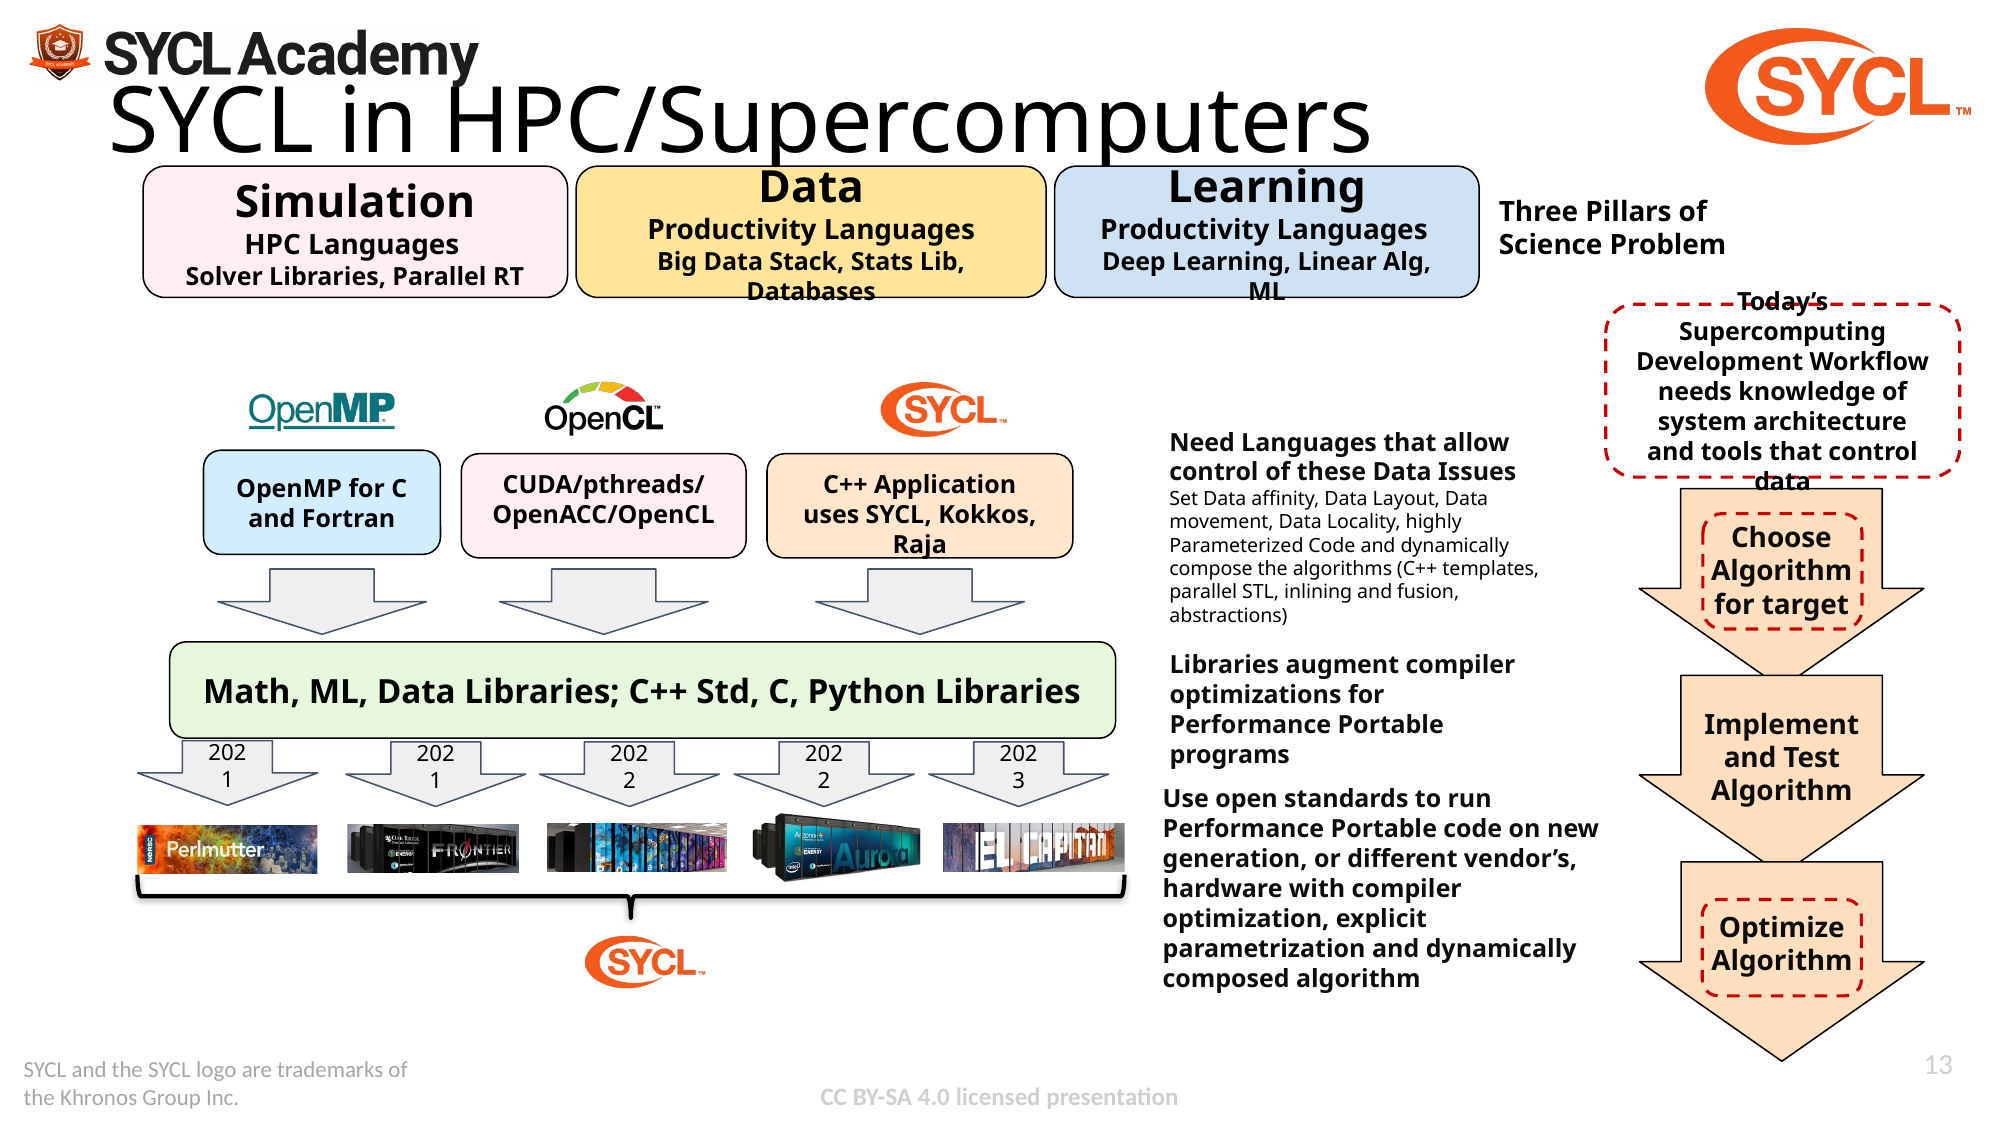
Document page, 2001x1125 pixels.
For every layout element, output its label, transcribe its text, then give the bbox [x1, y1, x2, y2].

text_box Today’s Supercomputing Development Workflow needs knowledge of system architecture and tools that control data [1605, 304, 1960, 478]
text_box [217, 568, 427, 635]
text_box Three Pillars of Science Problem [1478, 183, 1764, 271]
text_box 2021 [345, 741, 526, 807]
text_box [1702, 899, 1862, 996]
text_box 2022 [734, 741, 915, 807]
text_box [499, 568, 709, 635]
picture [538, 377, 670, 438]
text_box C++ Application uses SYCL, Kokkos, Raja [767, 453, 1073, 558]
text_box [137, 874, 1125, 918]
text_box 2023 [928, 741, 1109, 807]
text_box Simulation HPC Languages Solver Libraries, Parallel RT [143, 179, 568, 298]
text_box OpenMP for C and Fortran [203, 450, 441, 555]
text_box [1702, 513, 1863, 630]
text_box Choose Algorithm for target [1639, 488, 1924, 675]
picture [866, 374, 1020, 444]
text_box Libraries augment compiler optimizations for Performance Portable programs [1149, 638, 1552, 774]
text_box Implement and Test Algorithm [1639, 675, 1925, 861]
picture [29, 24, 479, 87]
picture [137, 825, 318, 874]
picture [248, 385, 395, 439]
text_box Optimize Algorithm [1639, 861, 1925, 1062]
picture [943, 823, 1125, 872]
text_box Use open standards to run Performance Portable code on new generation, or different vendor’s, hardware with compiler optimization, explicit parametrization and dynamically composed algorithm [1145, 774, 1633, 1001]
text_box [815, 568, 1025, 635]
text_box Need Languages that allow control of these Data Issues Set Data affinity, Data Layout, Data movement, Data Locality, highly Parameterized Code and dynamically compose the algorithms (C++ templates, parallel STL, inlining and fusion, abstractions) [1149, 415, 1589, 637]
text_box Learning Productivity Languages Deep Learning, Linear Alg, ML [1054, 166, 1480, 298]
title SYCL in HPC/Supercomputers [86, 52, 1951, 179]
picture [748, 811, 924, 887]
text_box 2021 [137, 740, 318, 806]
slide_number 13 [1853, 1019, 1974, 1106]
picture [1705, 28, 1971, 145]
picture [571, 928, 718, 995]
text_box Data Productivity Languages Big Data Stack, Stats Lib, Databases [576, 166, 1047, 298]
picture [547, 823, 729, 872]
text_box Math, ML, Data Libraries; C++ Std, C, Python Libraries [169, 641, 1116, 739]
picture [347, 824, 519, 873]
text_box 2022 [539, 741, 720, 807]
text_box CUDA/pthreads/ OpenACC/OpenCL [461, 453, 747, 558]
